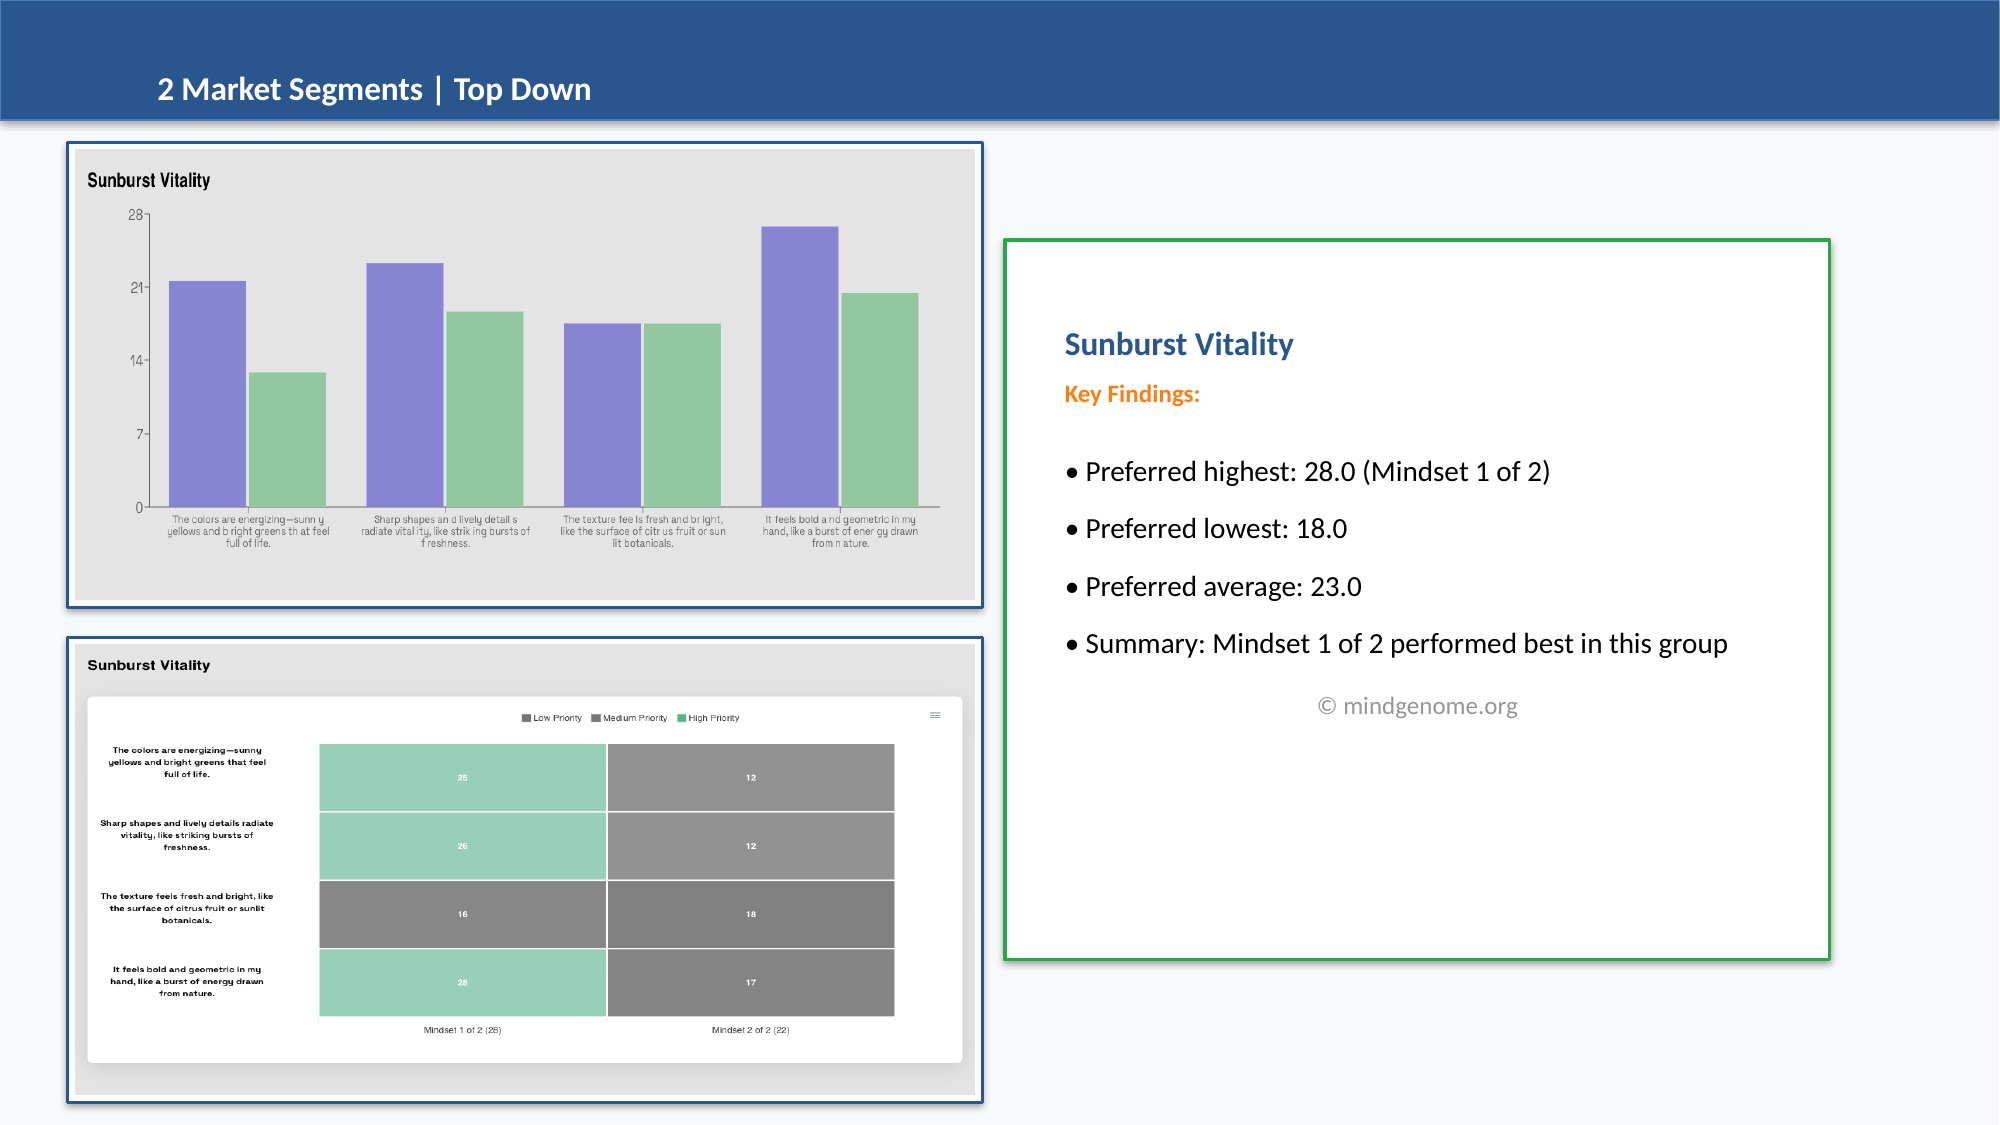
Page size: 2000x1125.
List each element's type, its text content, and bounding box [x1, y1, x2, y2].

text_box [0, 0, 2000, 121]
text_box [1004, 239, 1831, 961]
picture [74, 149, 976, 601]
picture [74, 644, 976, 1096]
text_box 2 Market Segments | Top Down [142, 14, 608, 115]
text_box [67, 142, 983, 608]
text_box Sunburst Vitality Key Findings: • Preferred highest: 28.0 (Mindset 1 of 2) • Preferred lowest: 18.0 • Preferred average: 23.0 • Summary: Mindset 1 of 2 performed best in this group © mindgenome.org [1049, 270, 1785, 727]
text_box [67, 637, 983, 1103]
